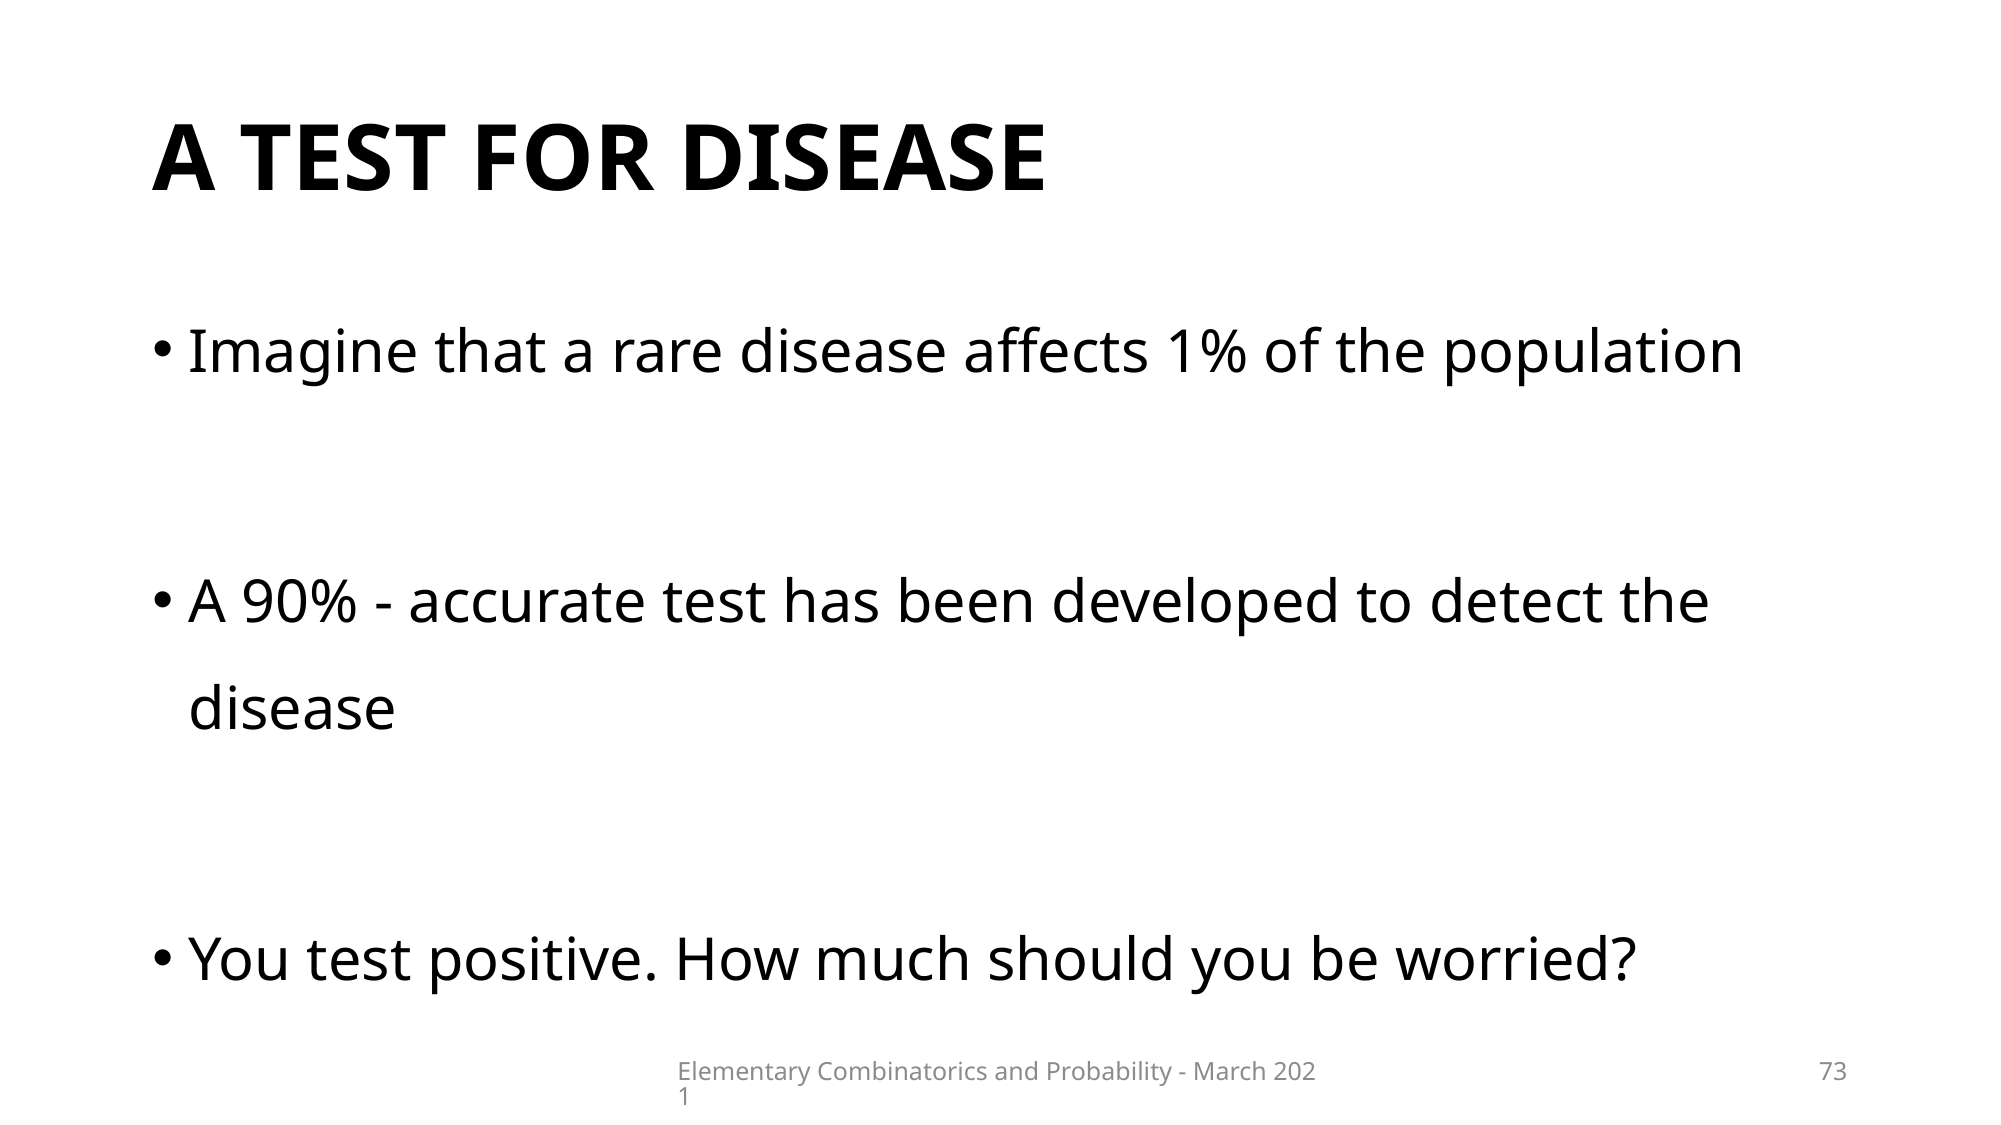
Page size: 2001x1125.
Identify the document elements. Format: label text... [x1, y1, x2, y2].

title A test for disease [137, 52, 1863, 270]
slide_number 73 [1412, 1042, 1863, 1103]
footer Elementary Combinatorics and Probability - March 2021 [662, 1042, 1338, 1103]
